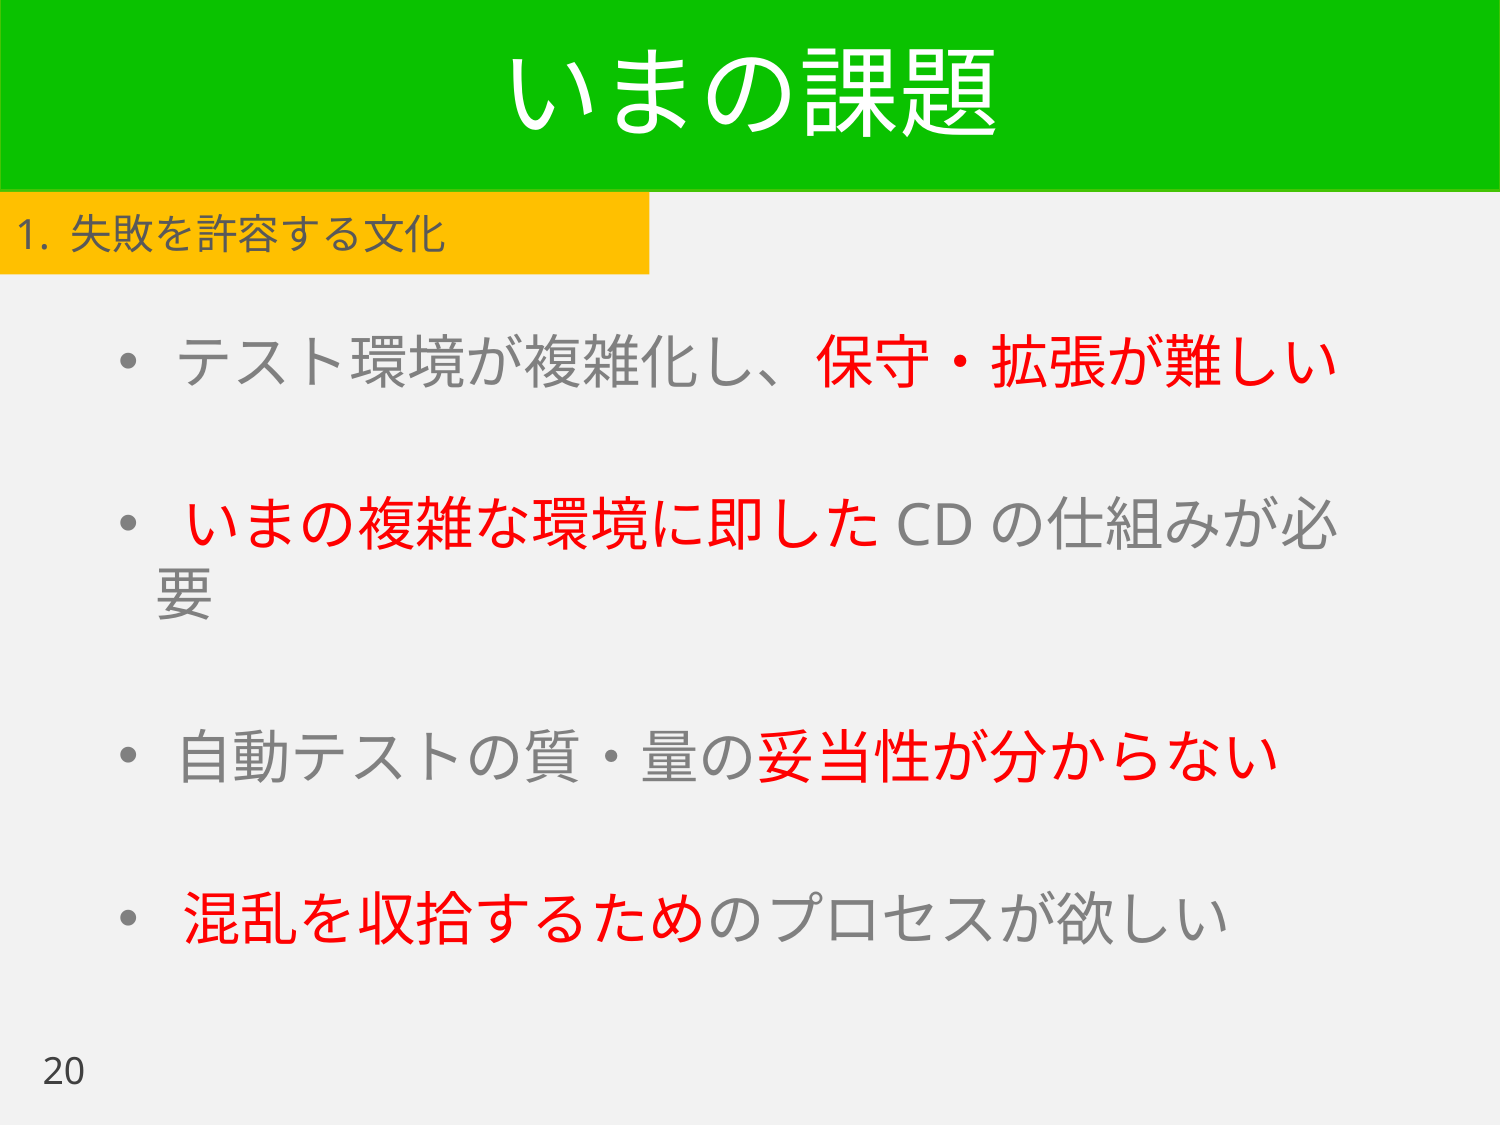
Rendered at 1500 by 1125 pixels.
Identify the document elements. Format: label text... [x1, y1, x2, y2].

title いまの課題 [0, 53, 1500, 140]
list テスト環境が複雑化し、保守・拡張が難しい いまの複雑な環境に即したCDの仕組みが必要 自動テストの質・量の妥当性が分からない 混乱を収拾するためのプロセスが欲しい [103, 277, 1397, 1000]
slide_number 20 [27, 1042, 146, 1102]
text_box 1. 失敗を許容する文化 [0, 191, 650, 275]
